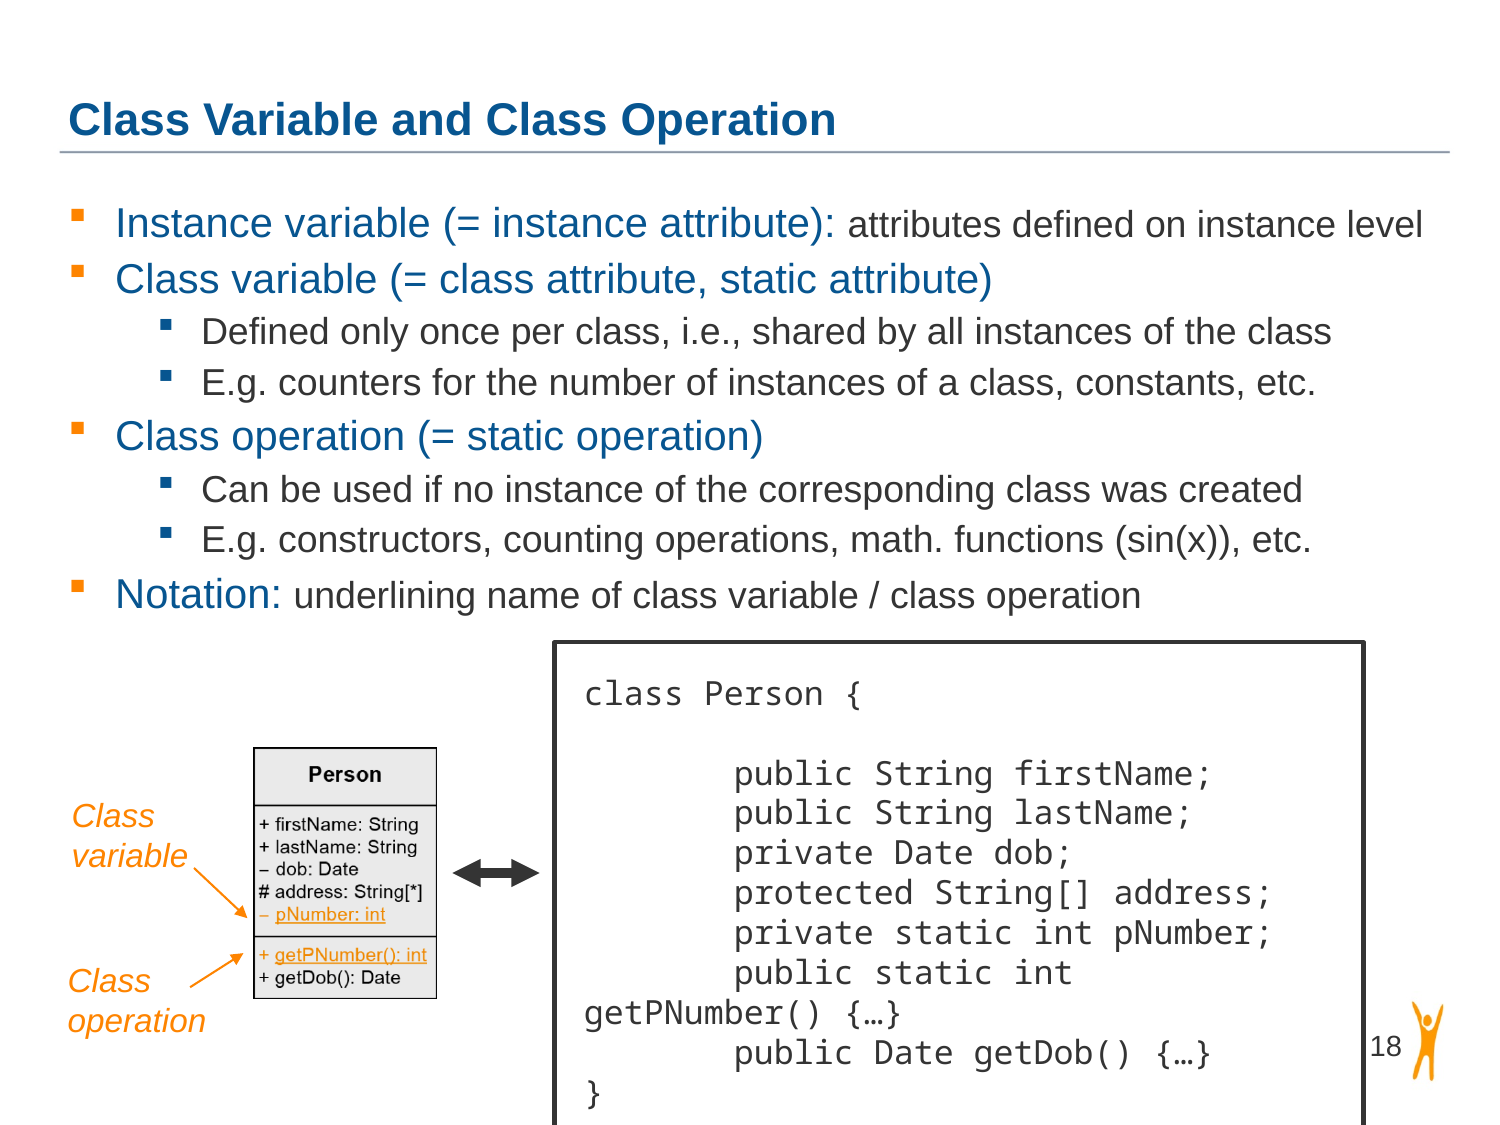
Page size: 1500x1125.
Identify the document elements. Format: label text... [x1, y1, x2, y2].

text_box class Person { public String firstName; public String lastName; private Date dob; protected String[] address; private static int pNumber; public static int getPNumber() {…} public Date getDob() {…} } [552, 640, 1366, 1125]
text_box [208, 882, 248, 919]
text_box [229, 953, 244, 966]
picture [0, 142, 1500, 163]
list Instance variable (= instance attribute): attributes defined on instance level Class variable (= class attribute, static attribute) Defined only once per class, i.e., shared by all instances of the class E.g. counters for the number of instances of a class, constants, etc. Class operation (= static operation) Can be used if no instance of the corresponding class was created E.g. constructors, counting operations, math. functions (sin(x)), etc. Notation: underlining name of class variable / class operation [52, 187, 1454, 962]
picture [1400, 991, 1494, 1125]
title Class Variable and Class Operation [52, 24, 1454, 153]
text_box Class operation [53, 951, 229, 1047]
picture [253, 747, 437, 999]
text_box Class variable [56, 786, 210, 882]
slide_number 18 [1241, 1019, 1418, 1095]
